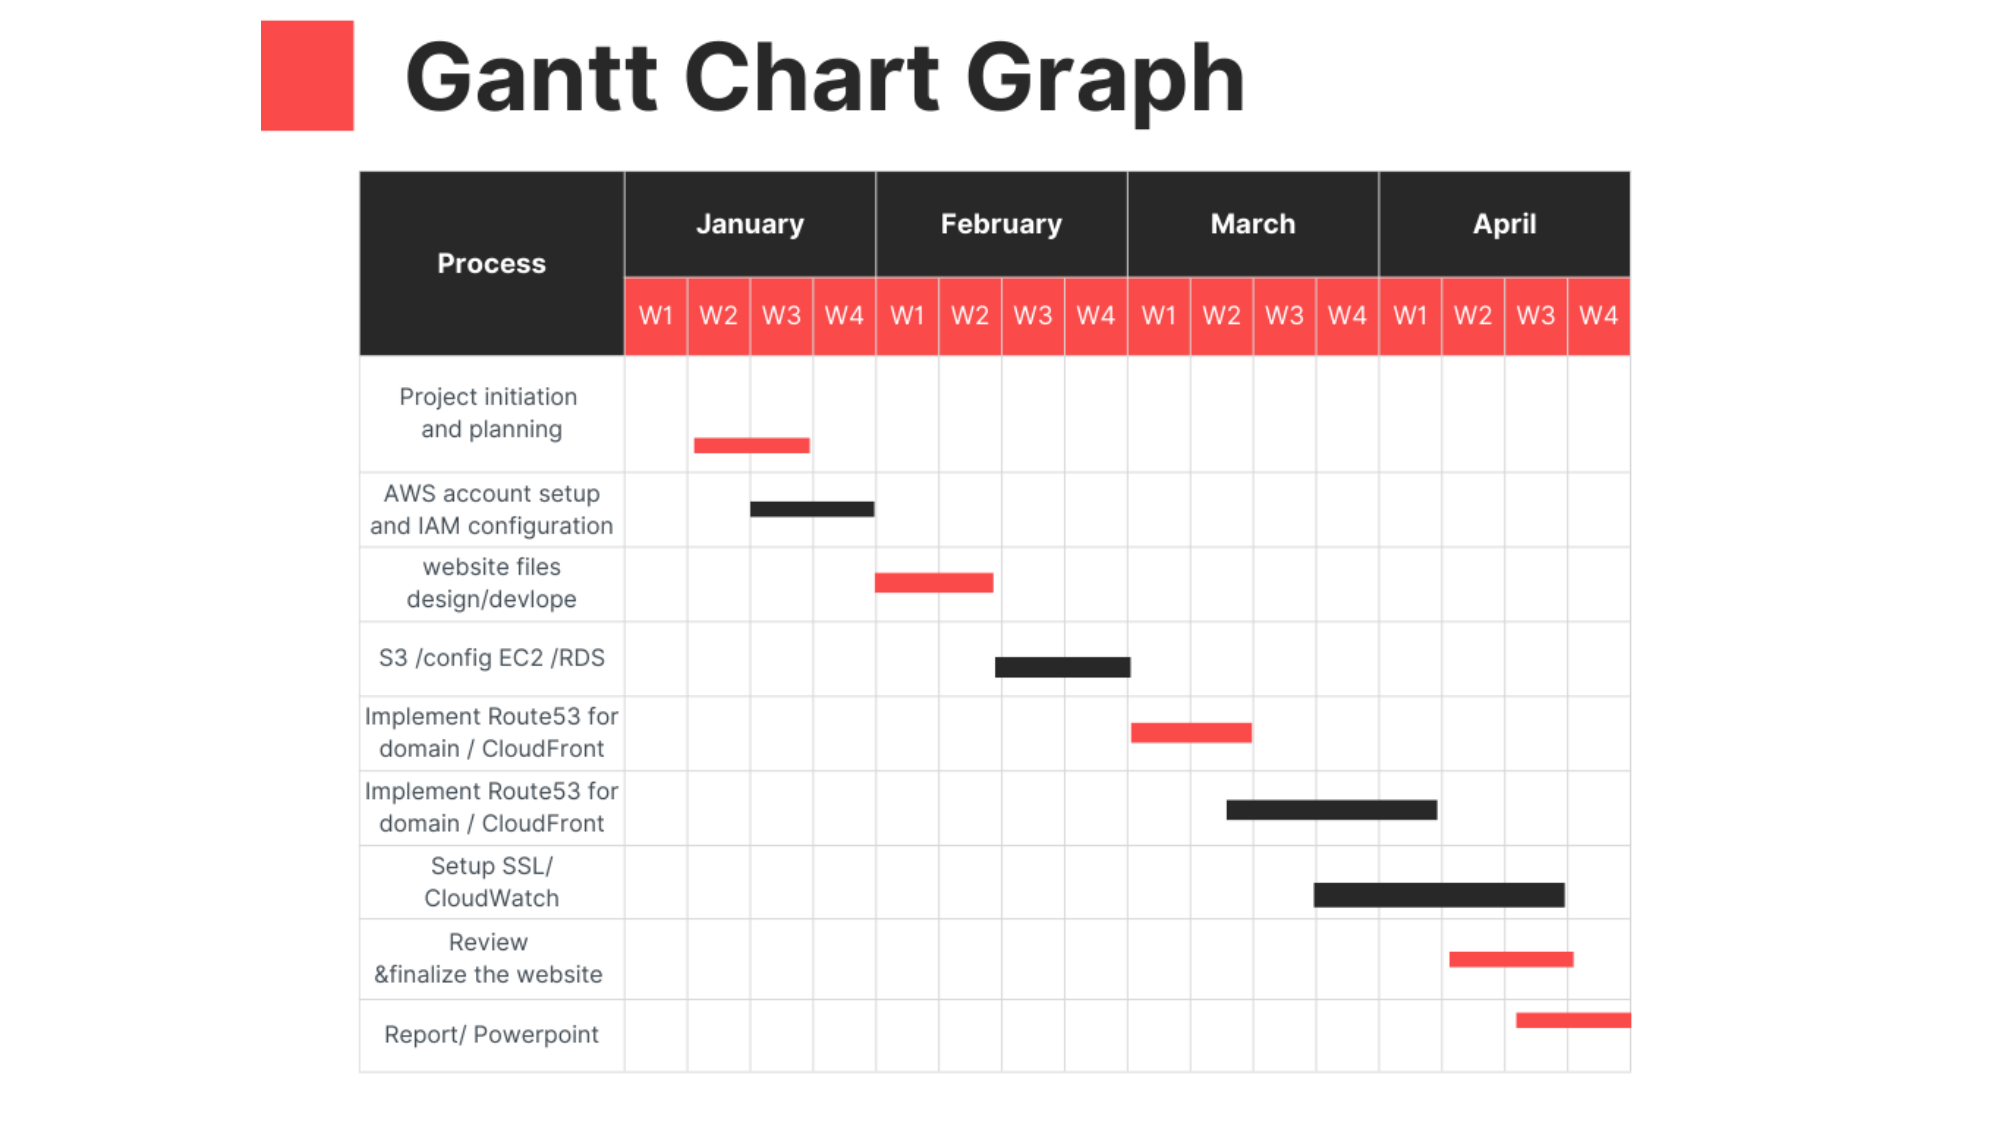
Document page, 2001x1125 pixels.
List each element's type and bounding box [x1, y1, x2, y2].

picture [261, 0, 1762, 1125]
